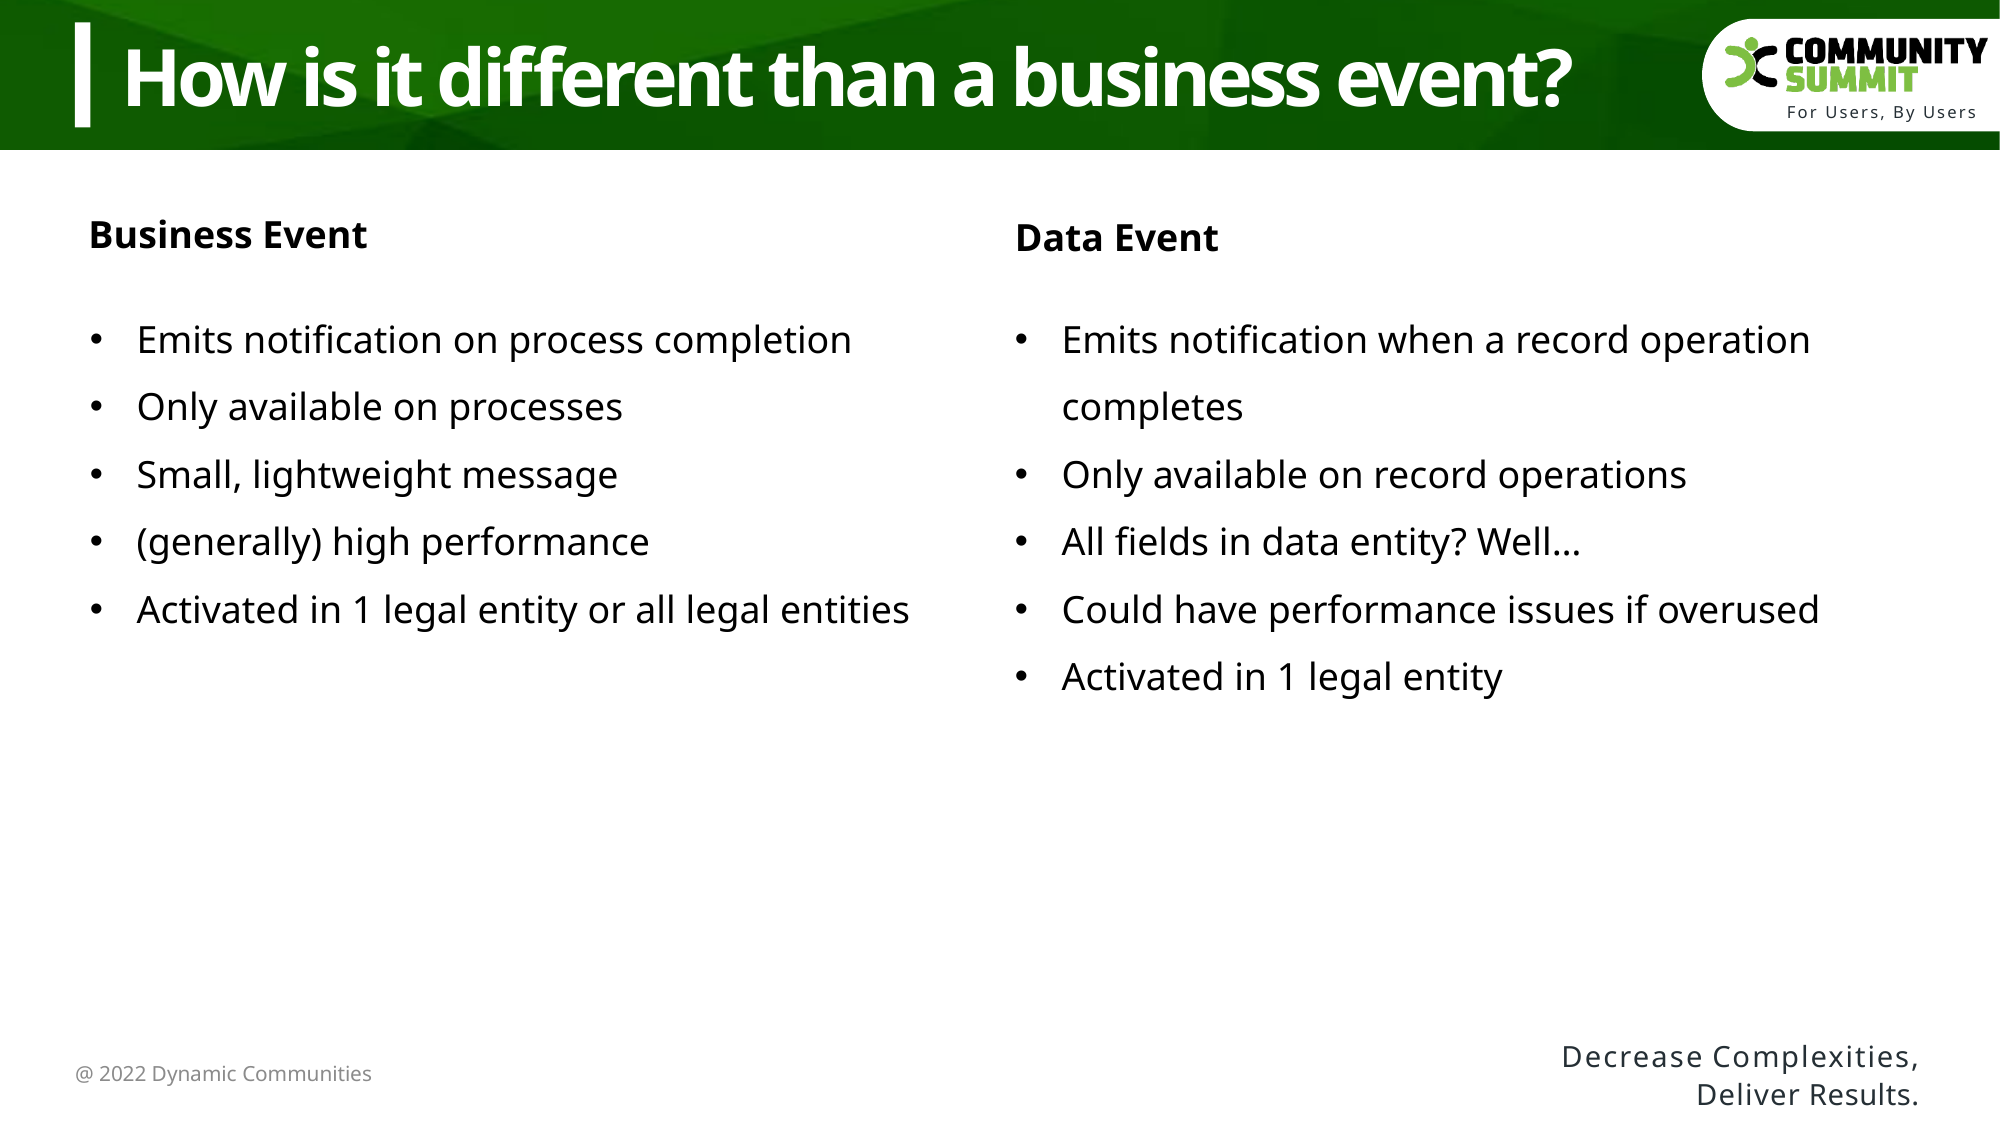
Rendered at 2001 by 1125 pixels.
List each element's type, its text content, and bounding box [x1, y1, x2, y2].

list Business Event [73, 181, 977, 264]
picture [0, 0, 2000, 150]
picture [1725, 37, 1988, 92]
list How is it different than a business event? [121, 26, 1656, 124]
list Emits notification when a record operation completes Only available on record operations All fields in data entity? Well… Could have performance issues if overused Activated in 1 legal entity [999, 286, 1903, 1023]
list Data Event [999, 183, 1903, 266]
list Emits notification on process completion Only available on processes Small, lightweight message (generally) high performance Activated in 1 legal entity or all legal entities [75, 286, 978, 1023]
